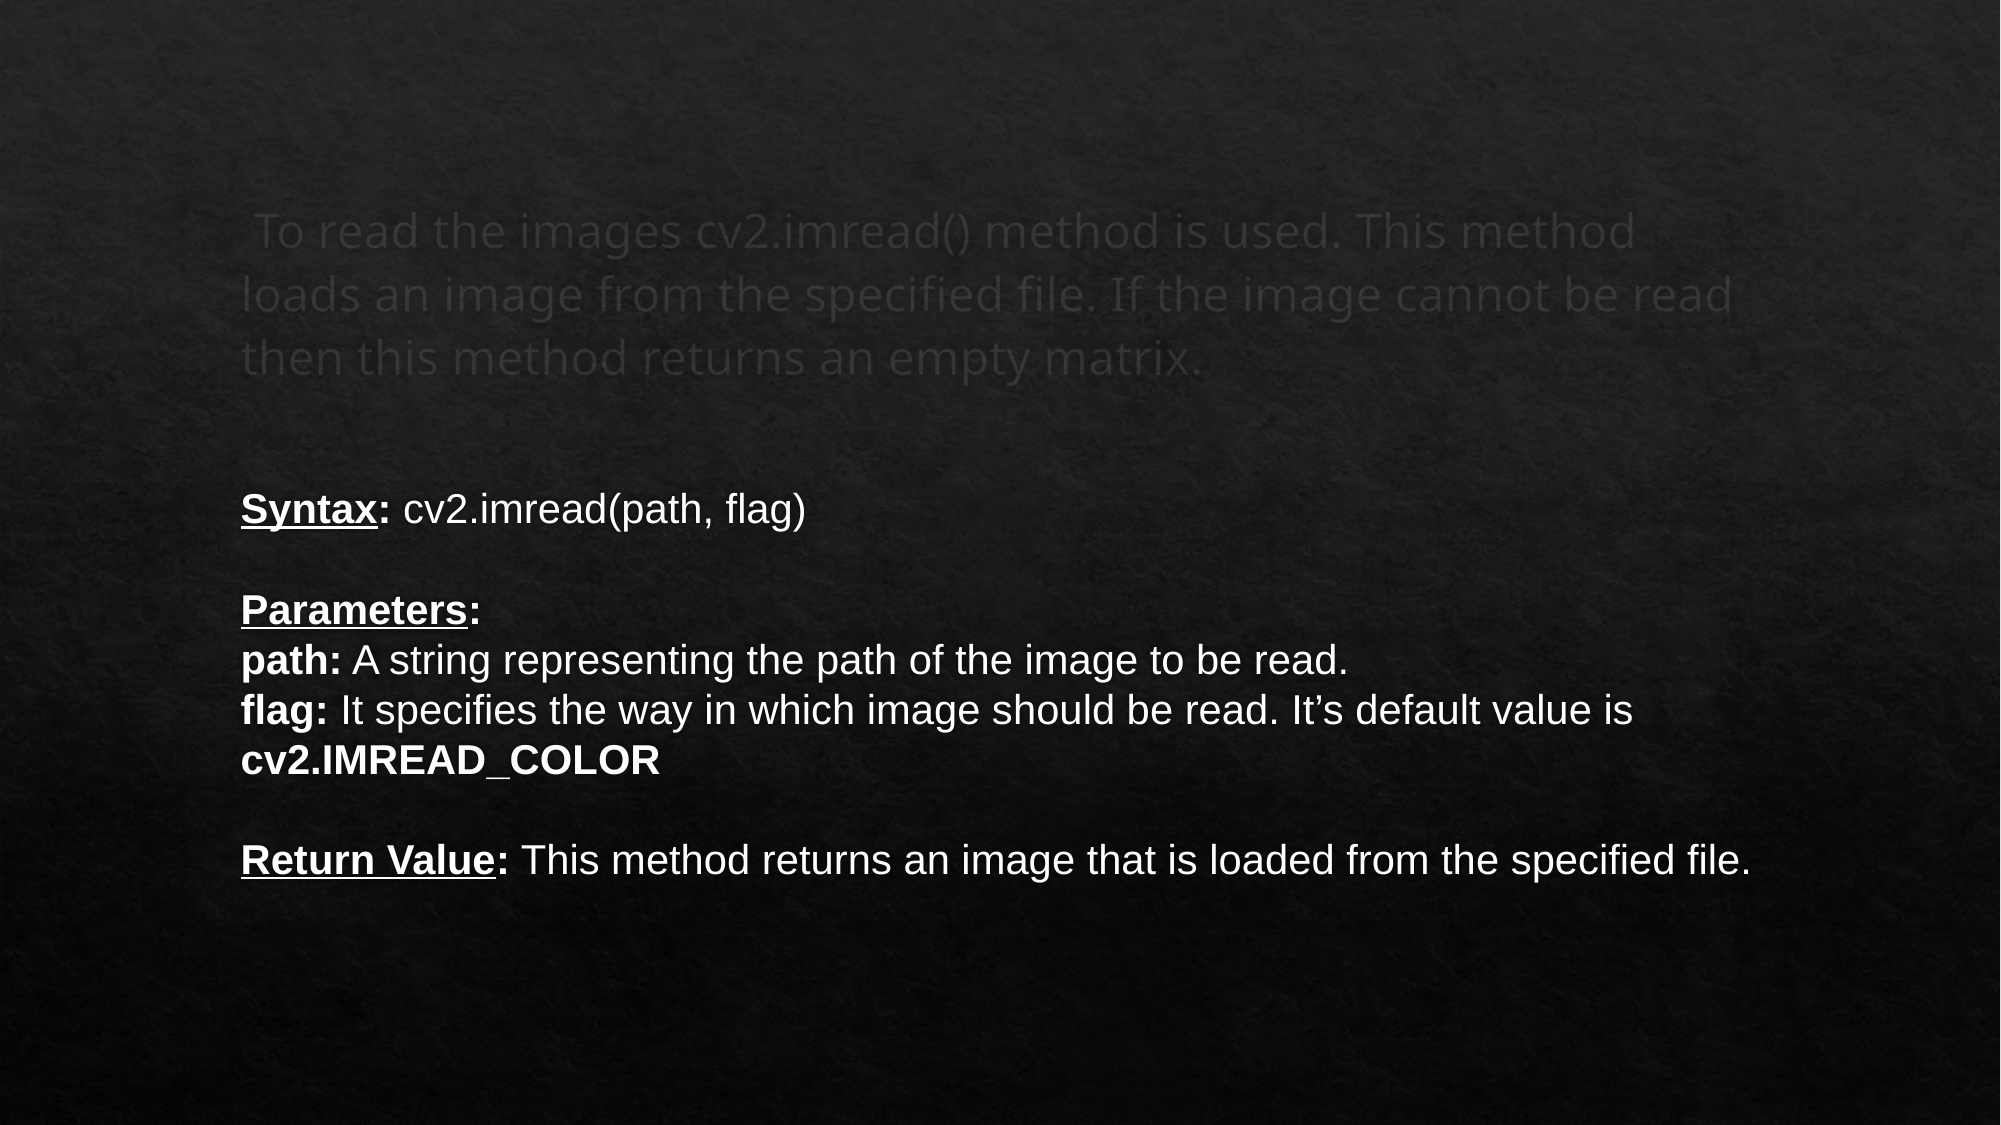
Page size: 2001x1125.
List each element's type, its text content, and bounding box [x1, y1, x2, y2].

subtitle To read the images cv2.imread() method is used. This method loads an image from the specified file. If the image cannot be read then this method returns an empty matrix. Syntax: cv2.imread(path, flag) Parameters: path: A string representing the path of the image to be read. flag: It specifies the way in which image should be read. It’s default value is cv2.IMREAD_COLOR Return Value: This method returns an image that is loaded from the specified file. [225, 186, 1775, 939]
